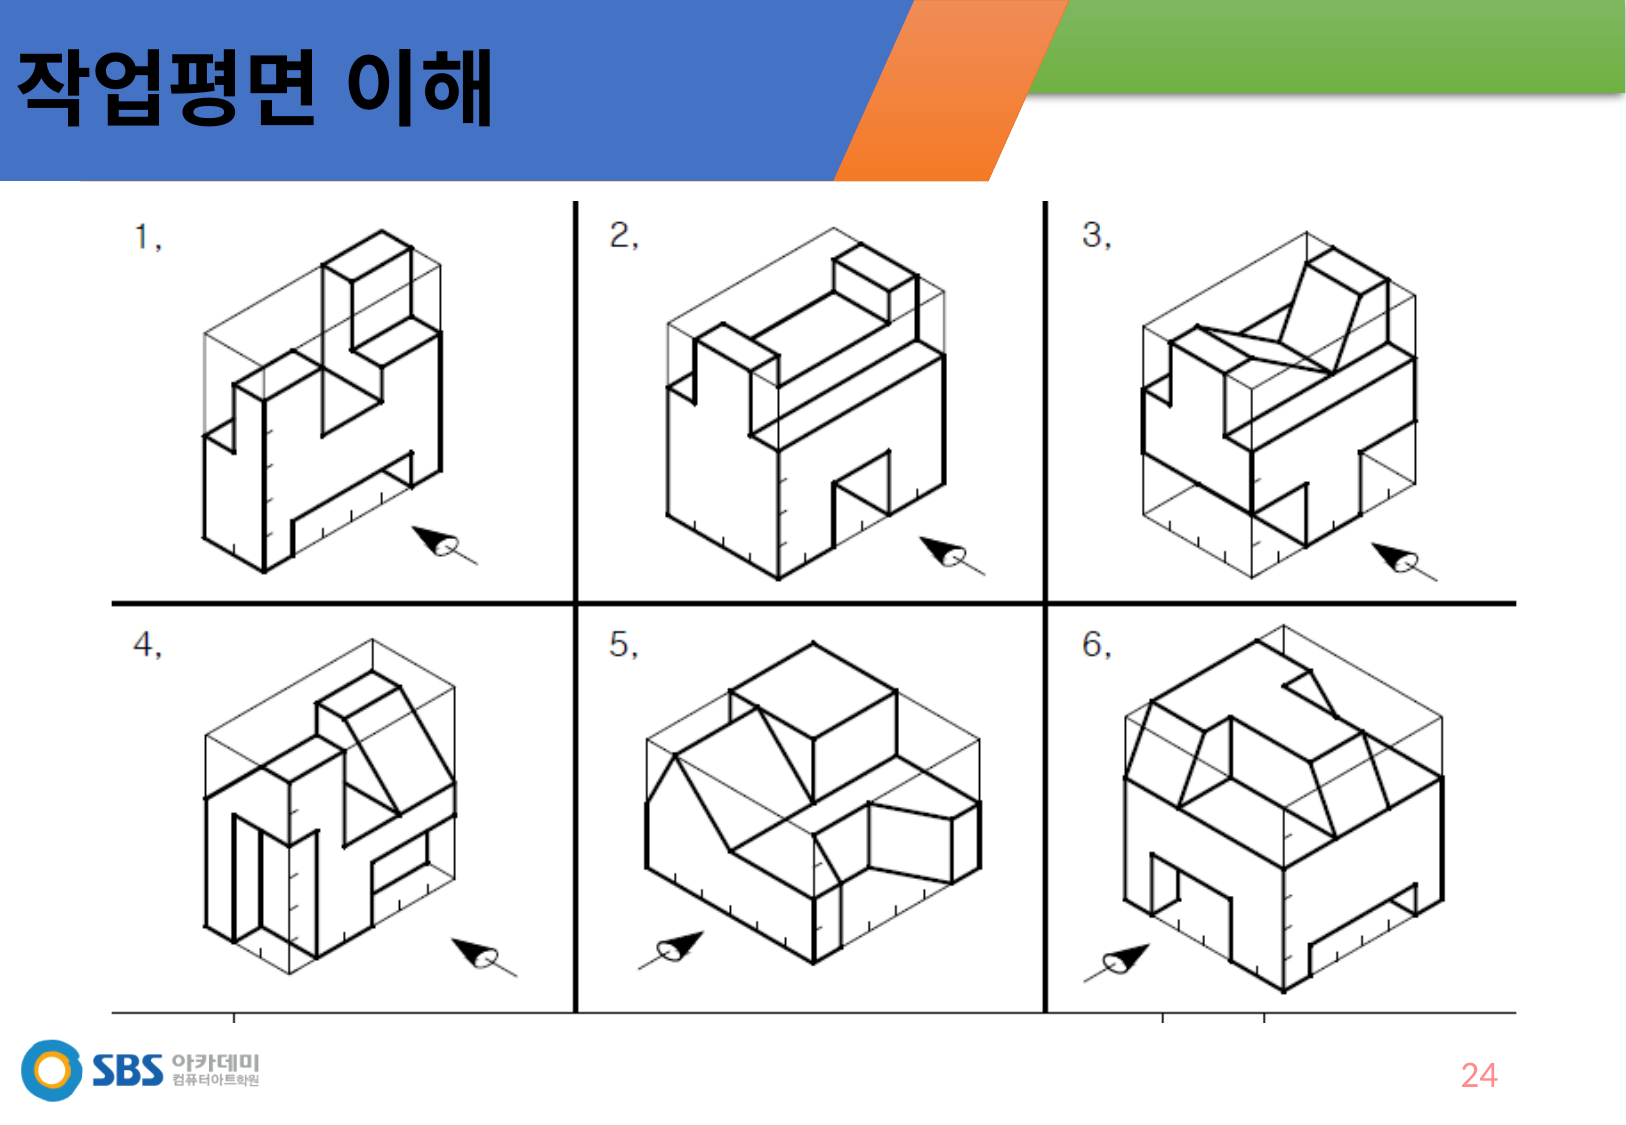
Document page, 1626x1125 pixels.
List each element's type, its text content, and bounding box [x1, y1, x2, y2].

slide_number 24 [1147, 1042, 1514, 1103]
picture [111, 201, 1517, 1023]
title 작업평면 이해 [0, 0, 1514, 202]
picture [20, 1027, 270, 1119]
